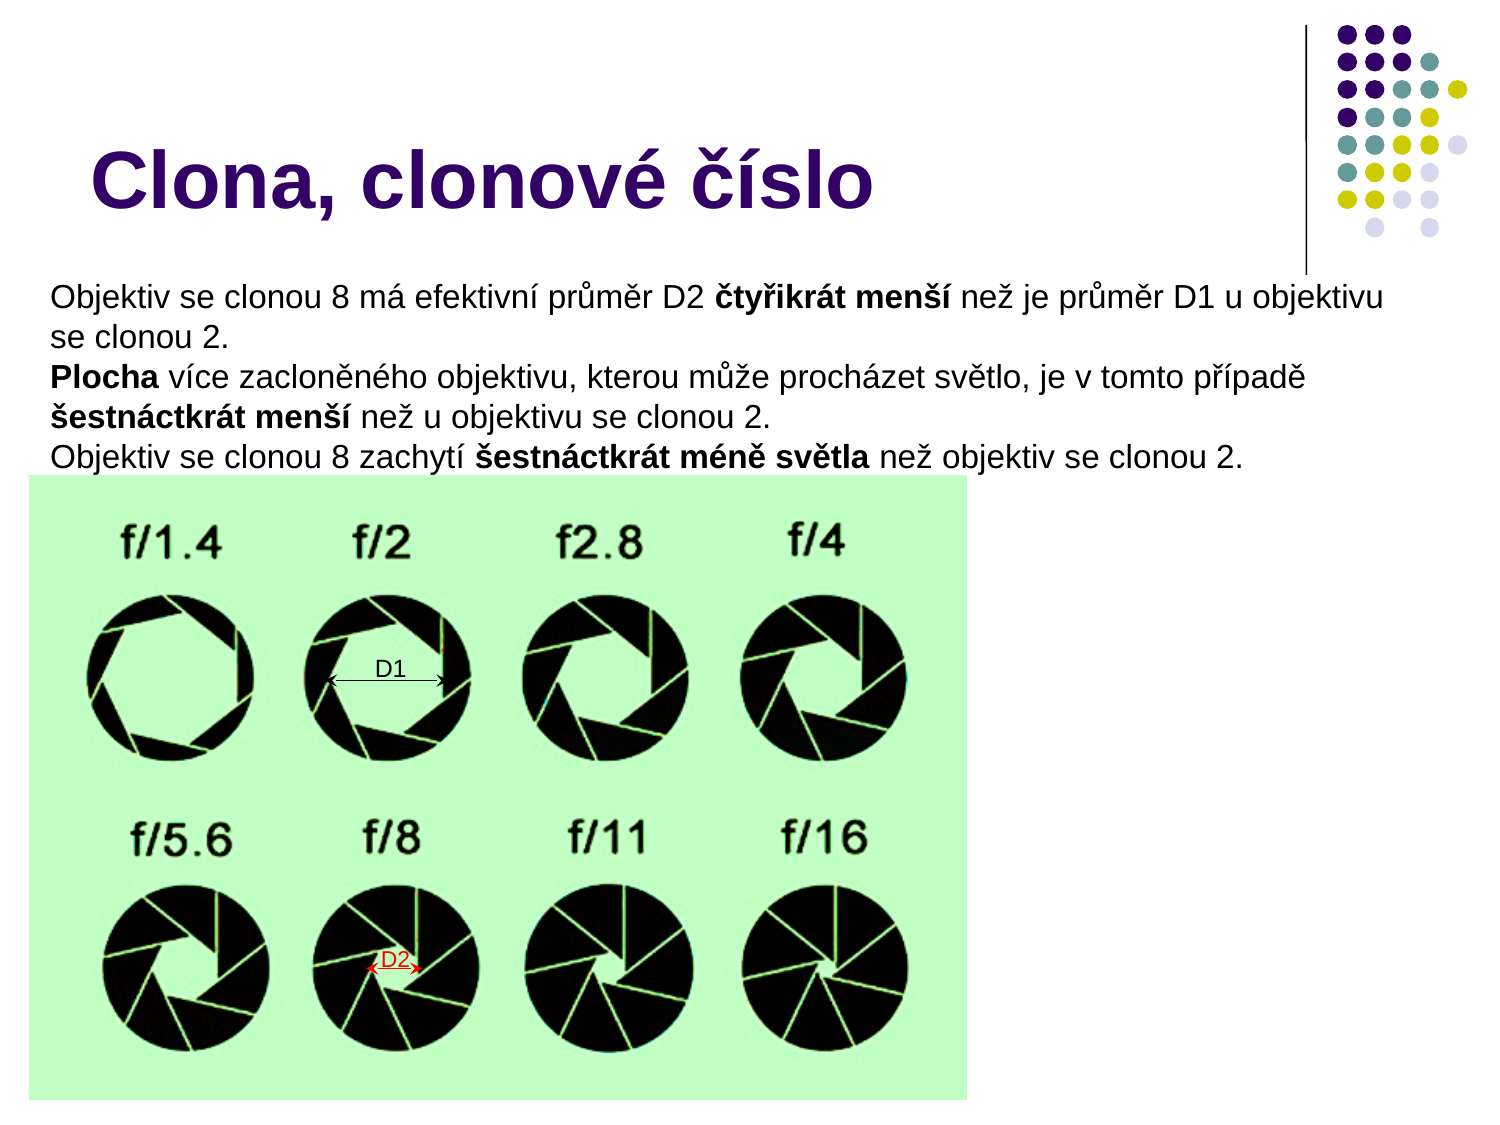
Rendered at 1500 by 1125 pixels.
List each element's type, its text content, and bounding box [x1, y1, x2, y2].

title Clona, clonové číslo [74, 19, 1313, 233]
text_box Objektiv se clonou 8 má efektivní průměr D2 čtyřikrát menší než je průměr D1 u objektivu se clonou 2. Plocha více zacloněného objektivu, kterou může procházet světlo, je v tomto případě šestnáctkrát menší než u objektivu se clonou 2. Objektiv se clonou 8 zachytí šestnáctkrát méně světla než objektiv se clonou 2. [35, 267, 1436, 483]
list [29, 474, 968, 1101]
